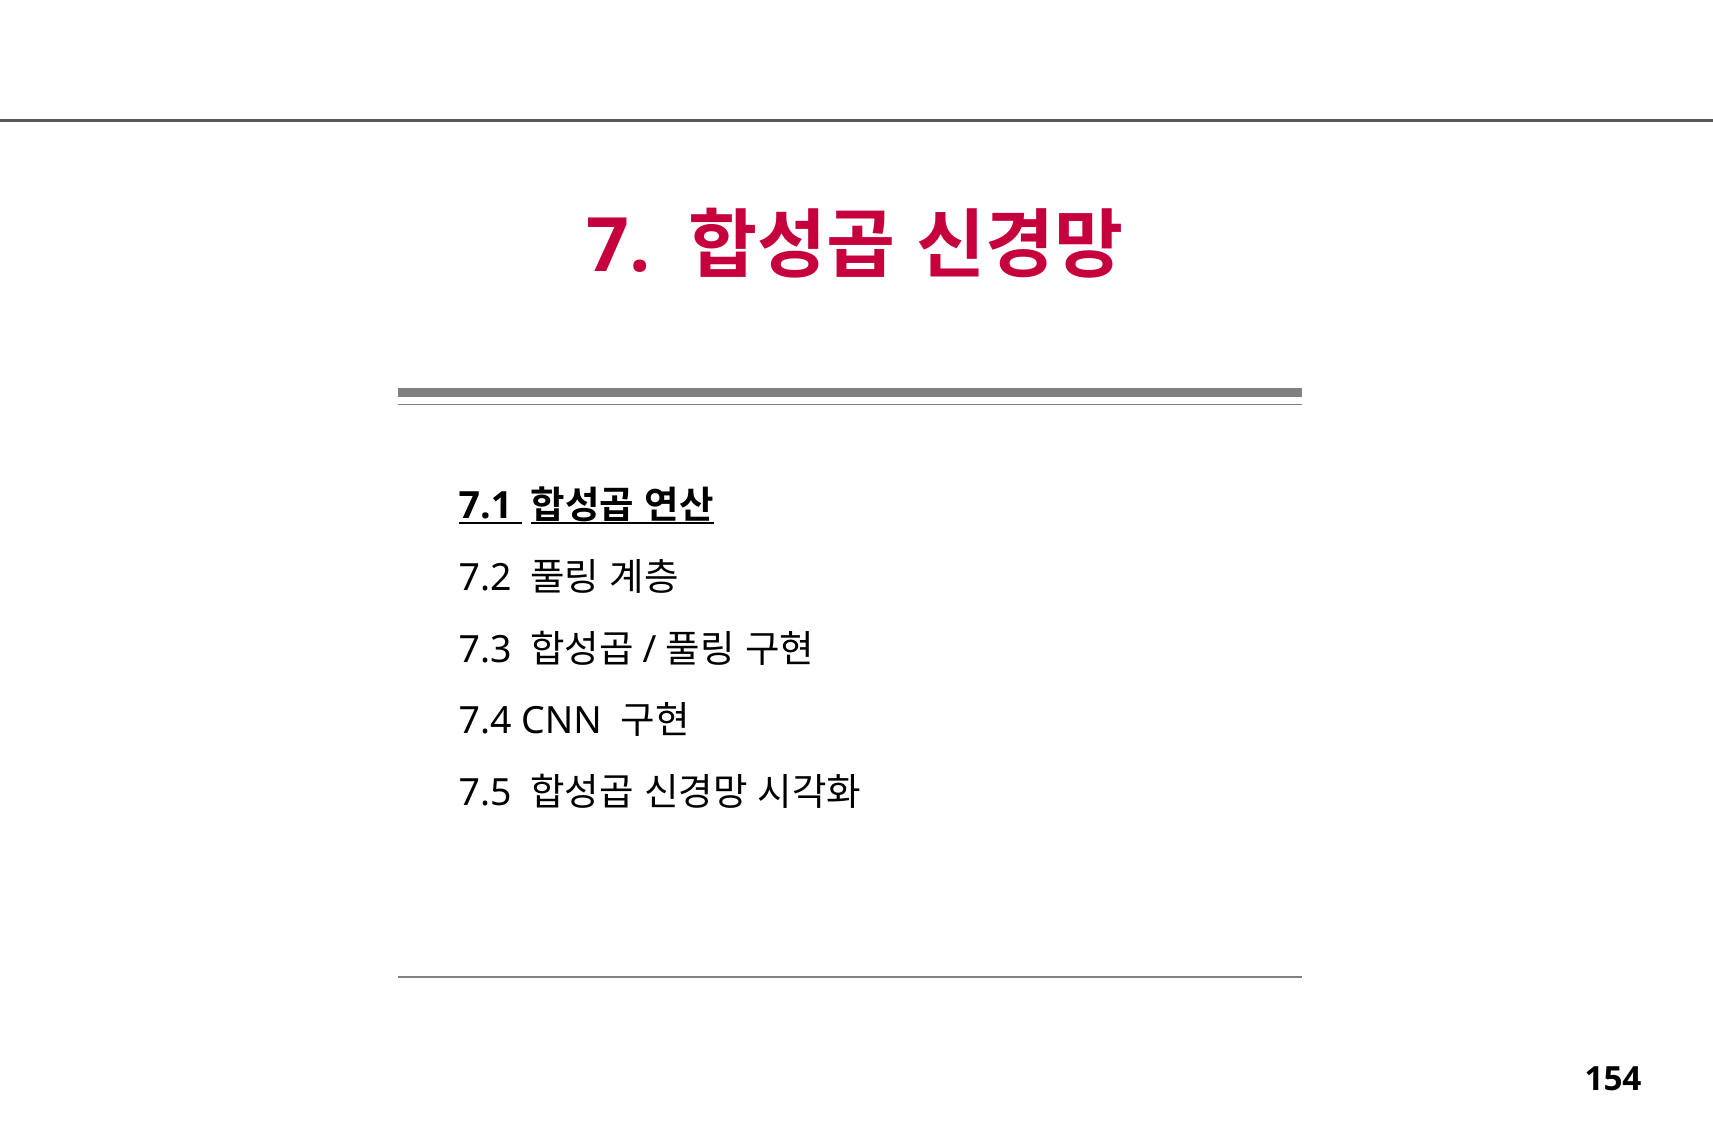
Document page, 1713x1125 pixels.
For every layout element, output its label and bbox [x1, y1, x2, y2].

text_box [289, 183, 1422, 299]
text_box [443, 451, 1299, 821]
